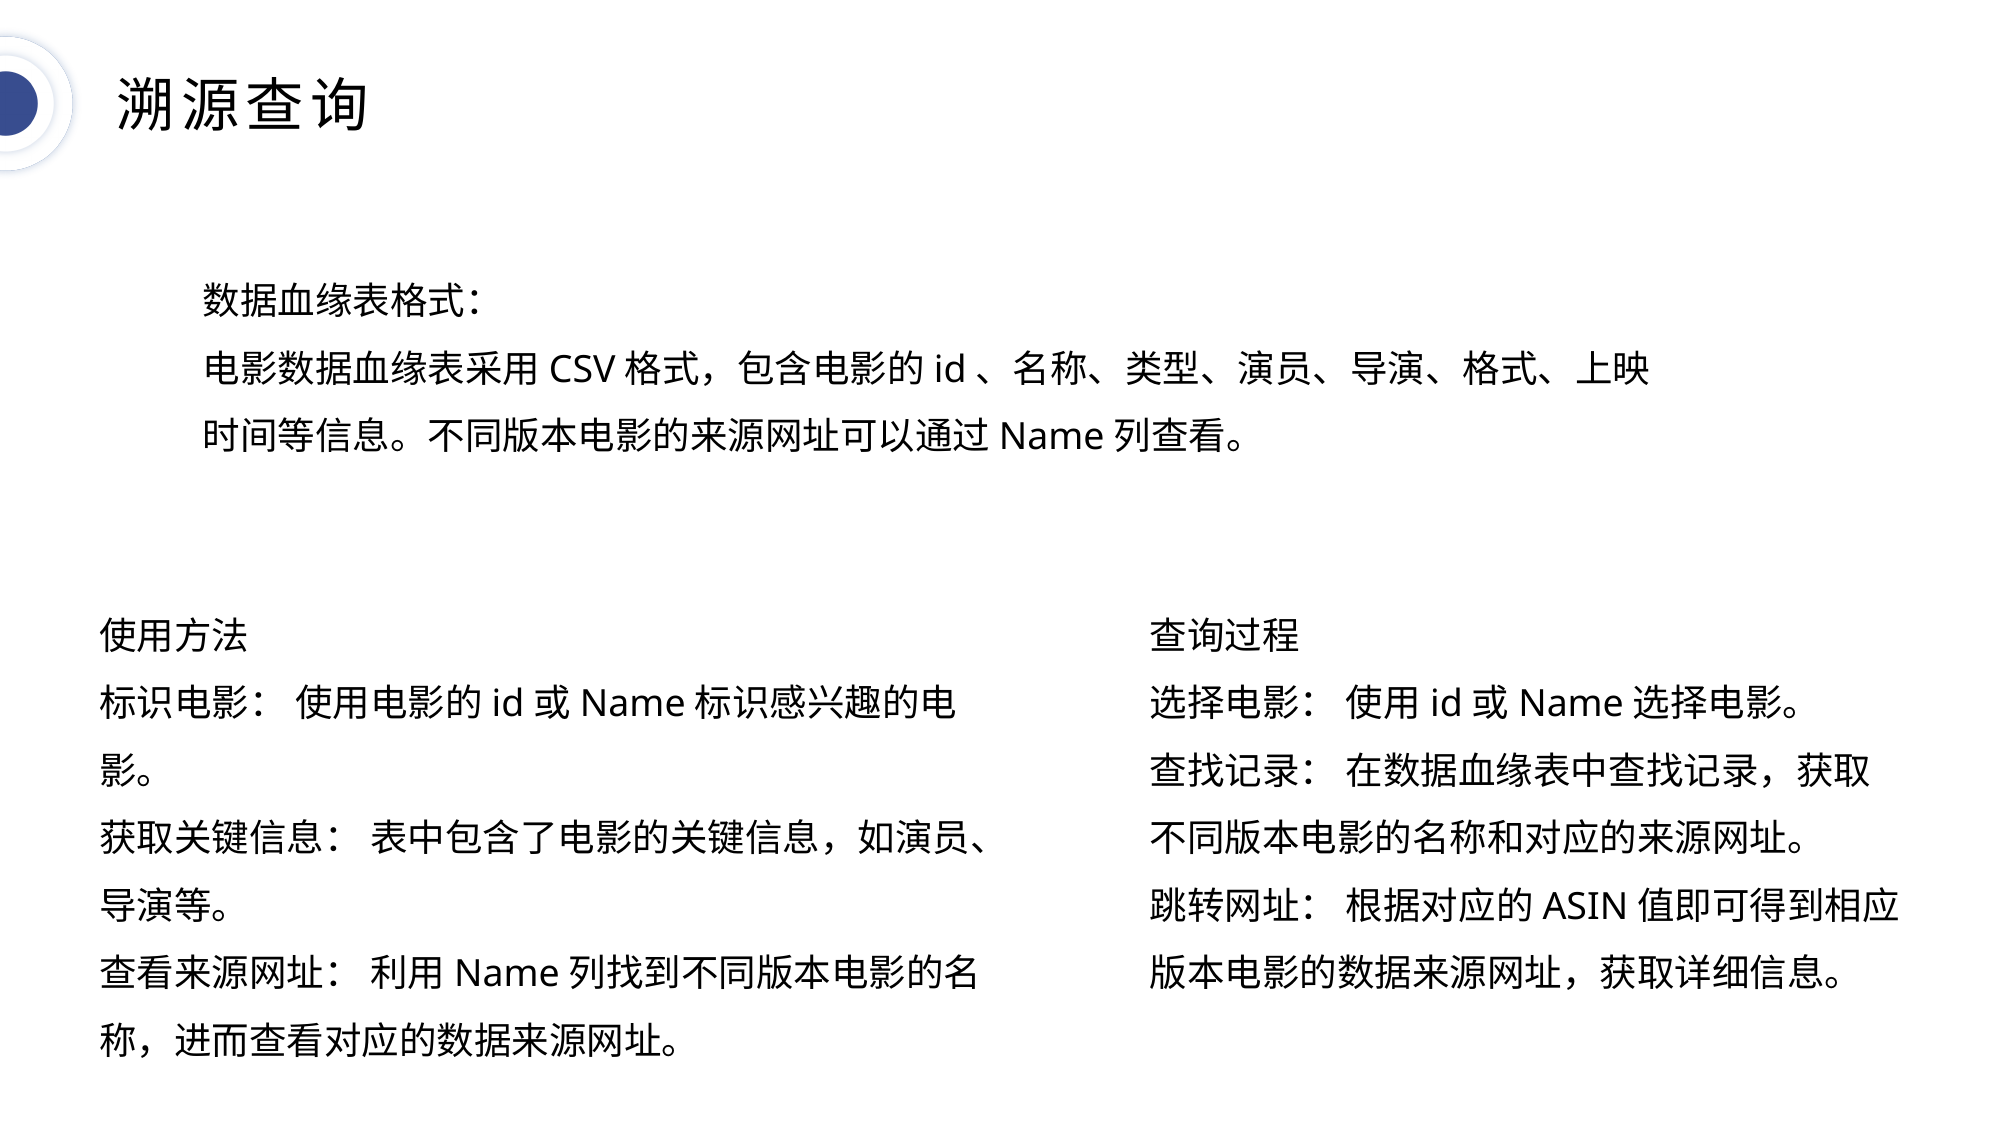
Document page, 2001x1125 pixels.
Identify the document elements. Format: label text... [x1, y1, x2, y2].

text_box 溯源查询 [101, 60, 717, 146]
text_box 使用方法 标识电影： 使用电影的id或Name标识感兴趣的电影。 获取关键信息： 表中包含了电影的关键信息，如演员、导演等。 查看来源网址： 利用Name列找到不同版本电影的名称，进而查看对应的数据来源网址。 [84, 582, 1000, 1070]
text_box 数据血缘表格式： 电影数据血缘表采用CSV格式，包含电影的id、名称、类型、演员、导演、格式、上映时间等信息。不同版本电影的来源网址可以通过Name列查看。 [187, 247, 1682, 465]
text_box 查询过程 选择电影： 使用id或Name选择电影。 查找记录： 在数据血缘表中查找记录，获取不同版本电影的名称和对应的来源网址。 跳转网址： 根据对应的ASIN值即可得到相应版本电影的数据来源网址，获取详细信息。 [1135, 581, 1916, 1002]
picture [0, 24, 85, 183]
